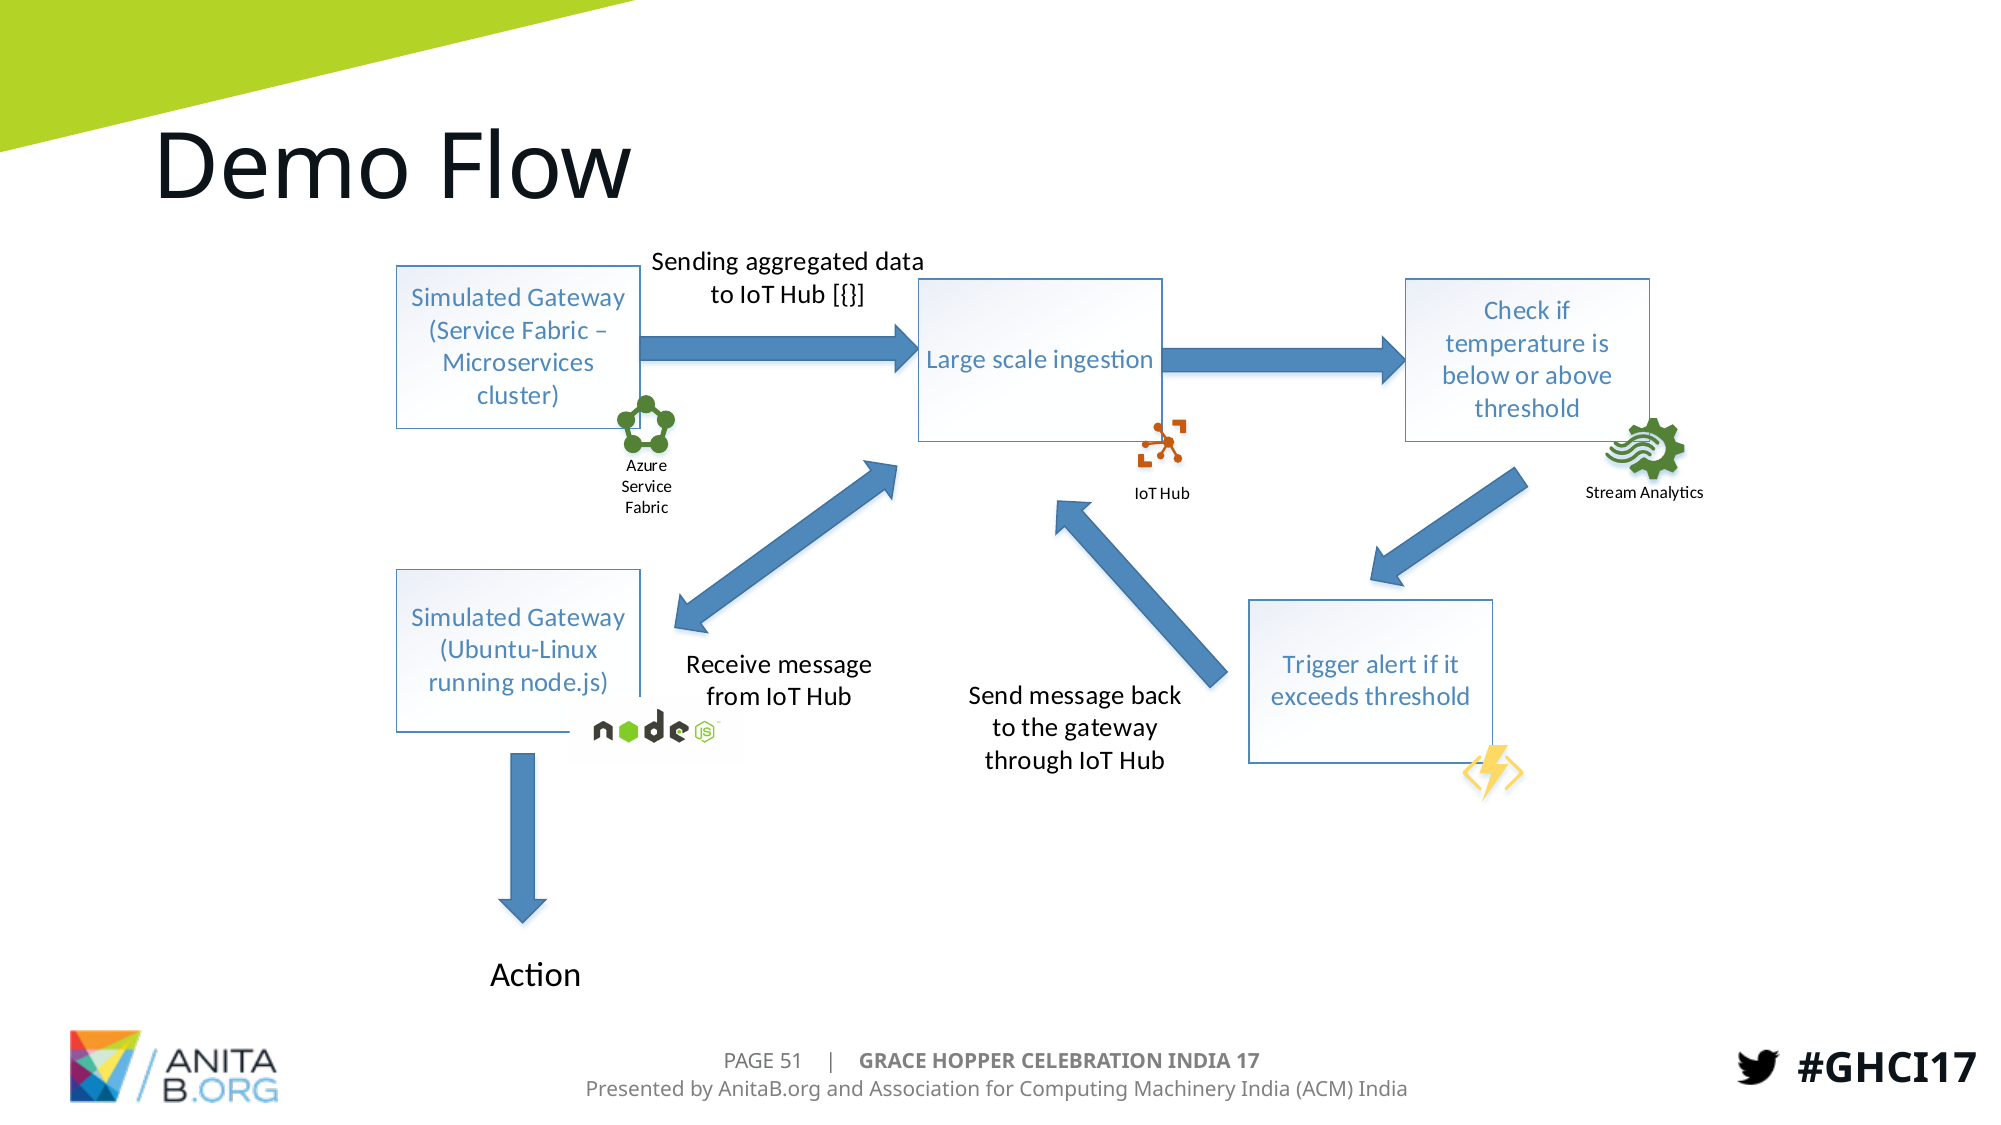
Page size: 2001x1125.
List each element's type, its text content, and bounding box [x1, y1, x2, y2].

picture [393, 235, 1713, 1014]
picture [70, 1030, 278, 1103]
title Demo Flow [137, 59, 1863, 278]
picture [1737, 1046, 1780, 1089]
